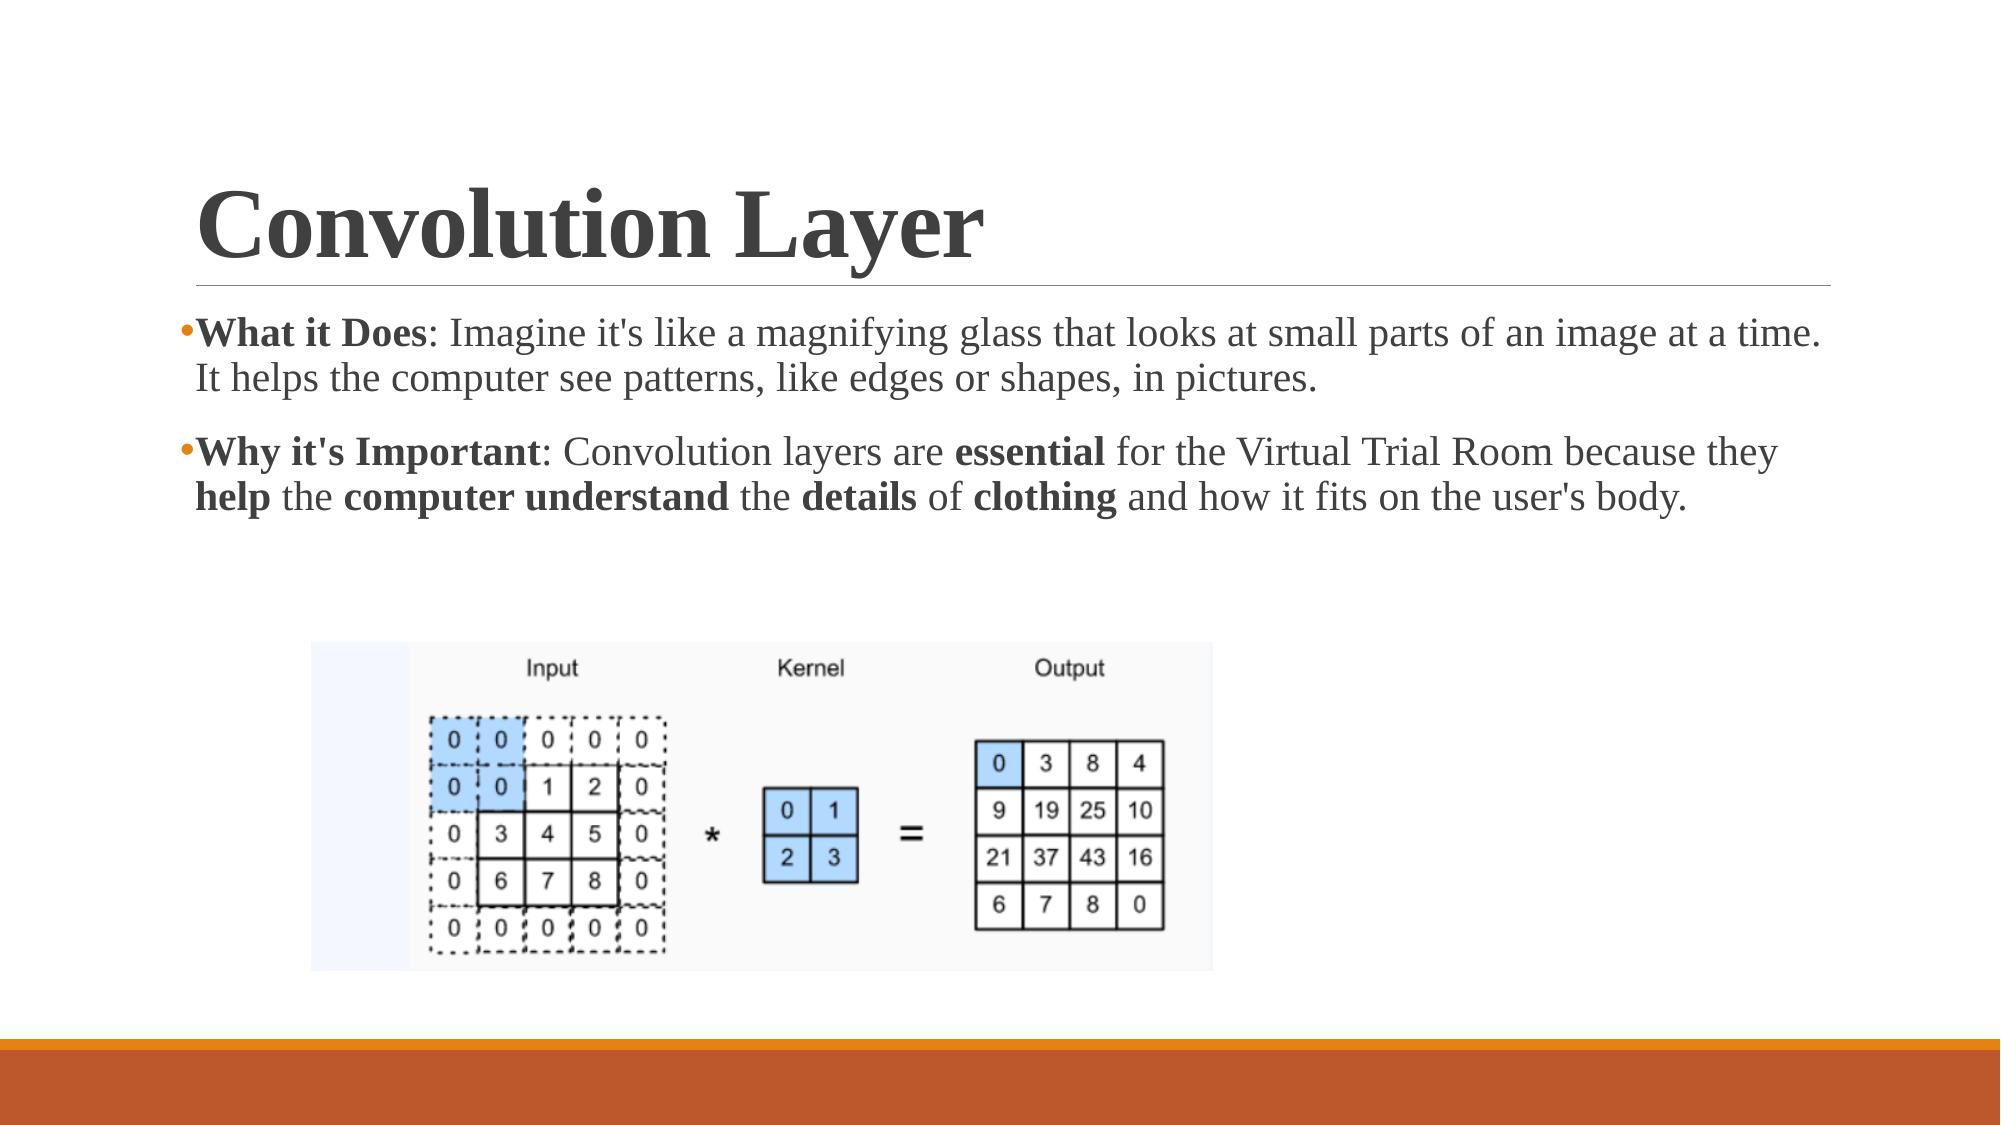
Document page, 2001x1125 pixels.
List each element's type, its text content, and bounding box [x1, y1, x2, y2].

picture [310, 642, 1213, 971]
title Convolution Layer [180, 47, 1830, 285]
list What it Does: Imagine it's like a magnifying glass that looks at small parts of an image at a time. It helps the computer see patterns, like edges or shapes, in pictures. Why it's Important: Convolution layers are essential for the Virtual Trial Room because they help the computer understand the details of clothing and how it fits on the user's body. [180, 302, 1830, 963]
